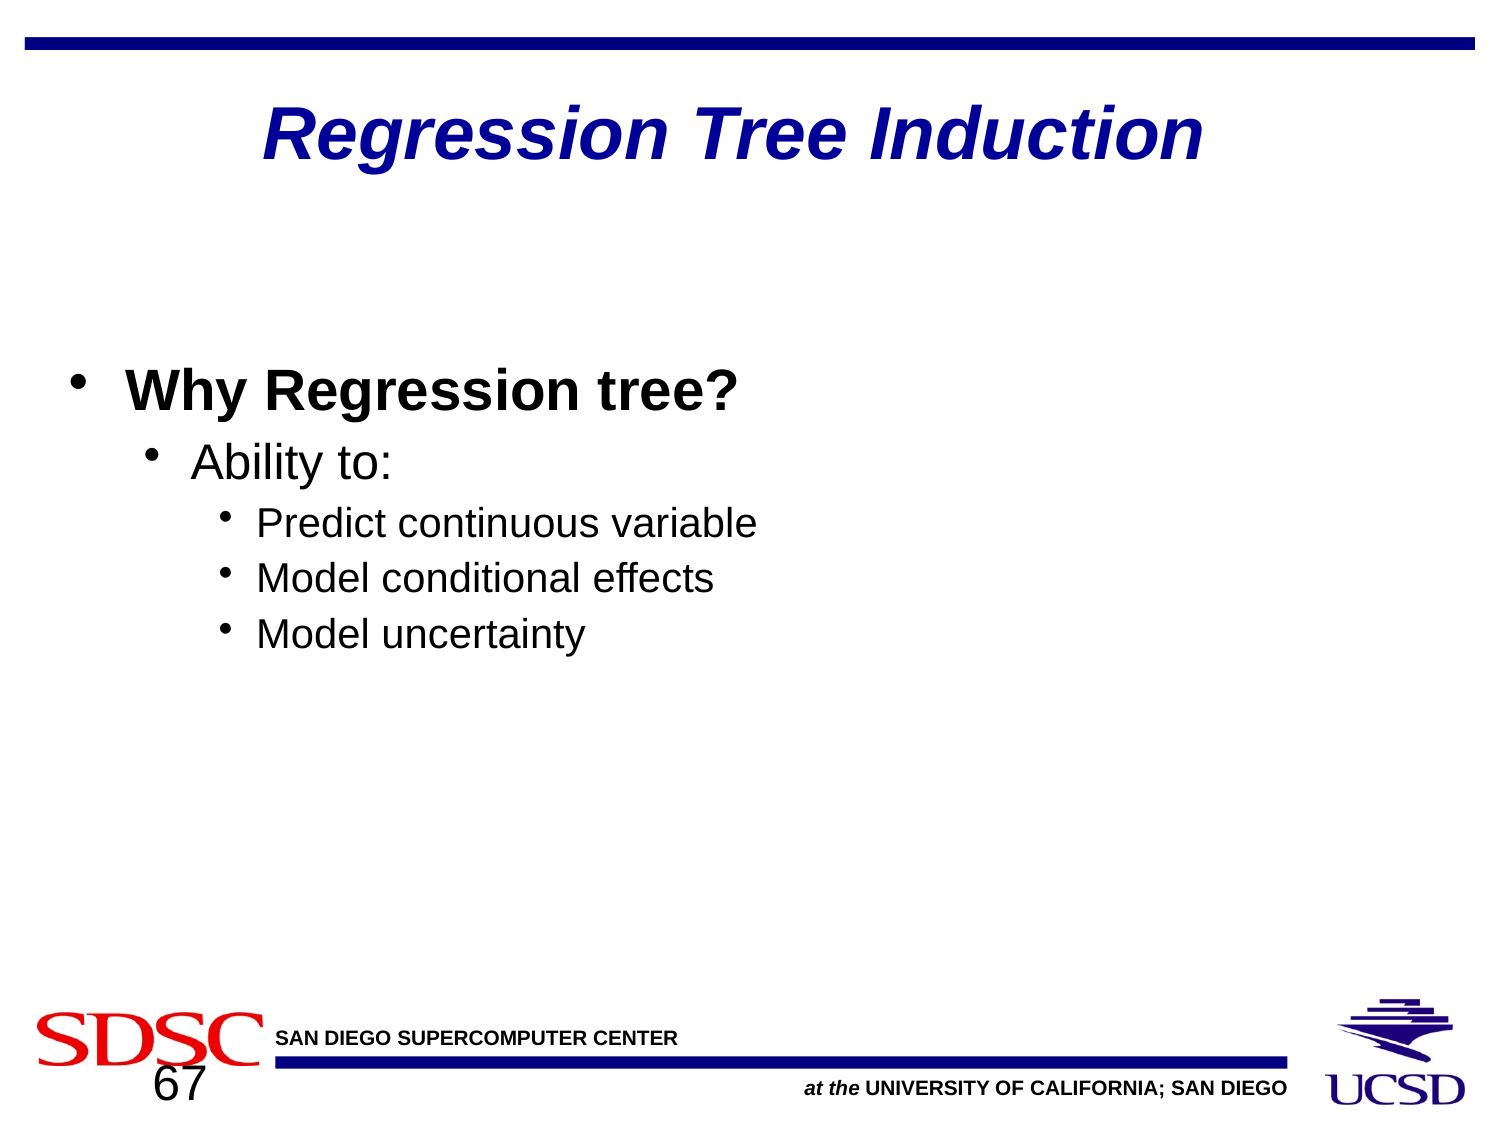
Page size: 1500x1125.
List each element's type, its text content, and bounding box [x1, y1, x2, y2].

slide_number 67 [23, 1043, 337, 1119]
picture [1325, 999, 1465, 1105]
title Regression Tree Induction [0, 81, 1469, 188]
list Why Regression tree? Ability to: Predict continuous variable Model conditional effects Model uncertainty [53, 350, 1401, 919]
picture [37, 1012, 263, 1043]
